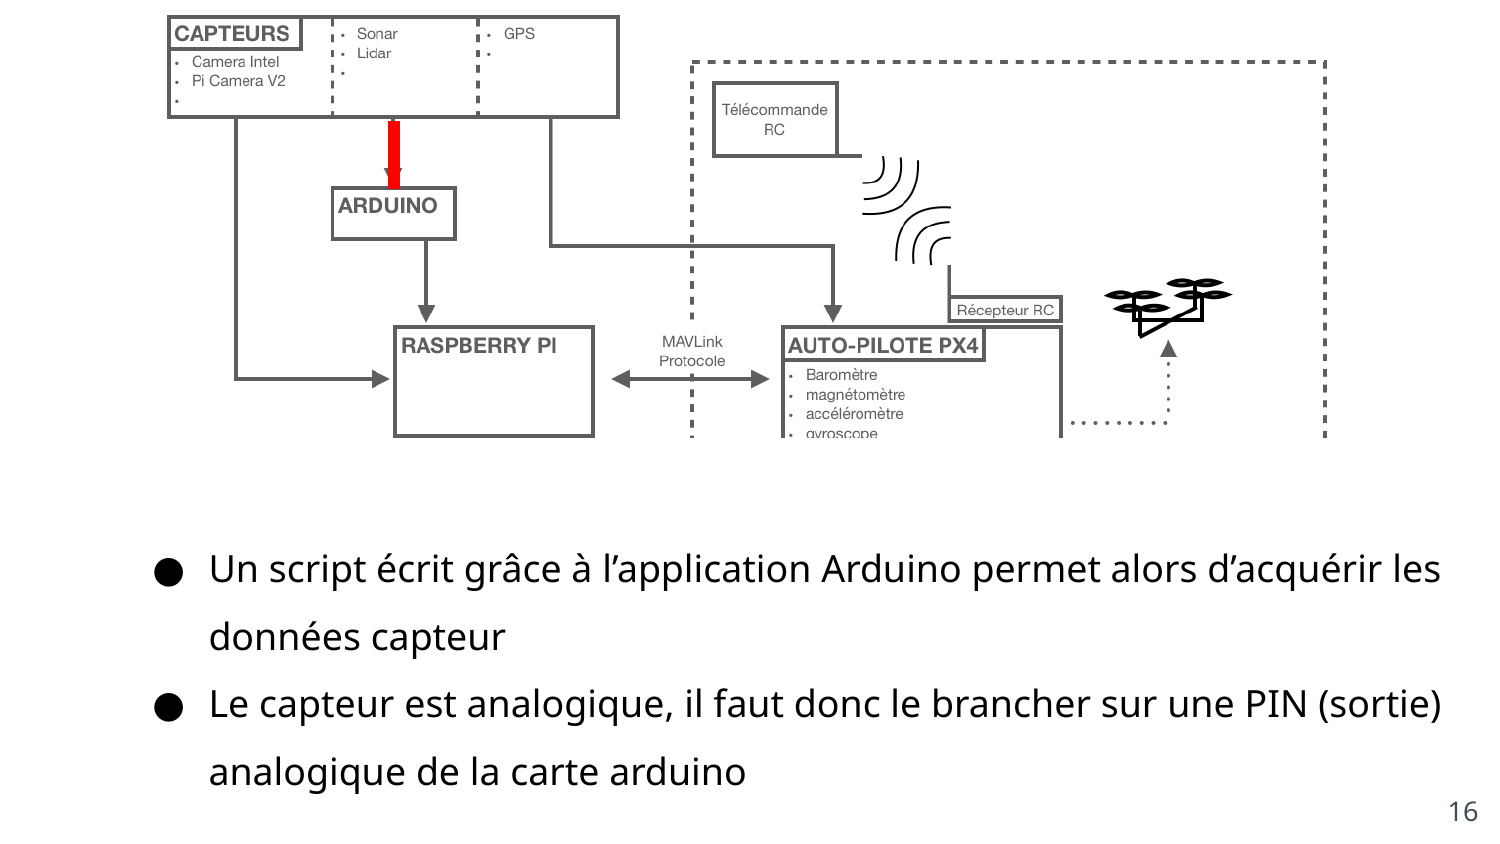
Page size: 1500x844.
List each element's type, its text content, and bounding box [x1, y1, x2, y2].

text_box Un script écrit grâce à l’application Arduino permet alors d’acquérir les données capteur Le capteur est analogique, il faut donc le brancher sur une PIN (sortie) analogique de la carte arduino [118, 507, 1500, 803]
picture [157, 9, 1343, 439]
slide_number ‹#› [1403, 779, 1494, 844]
